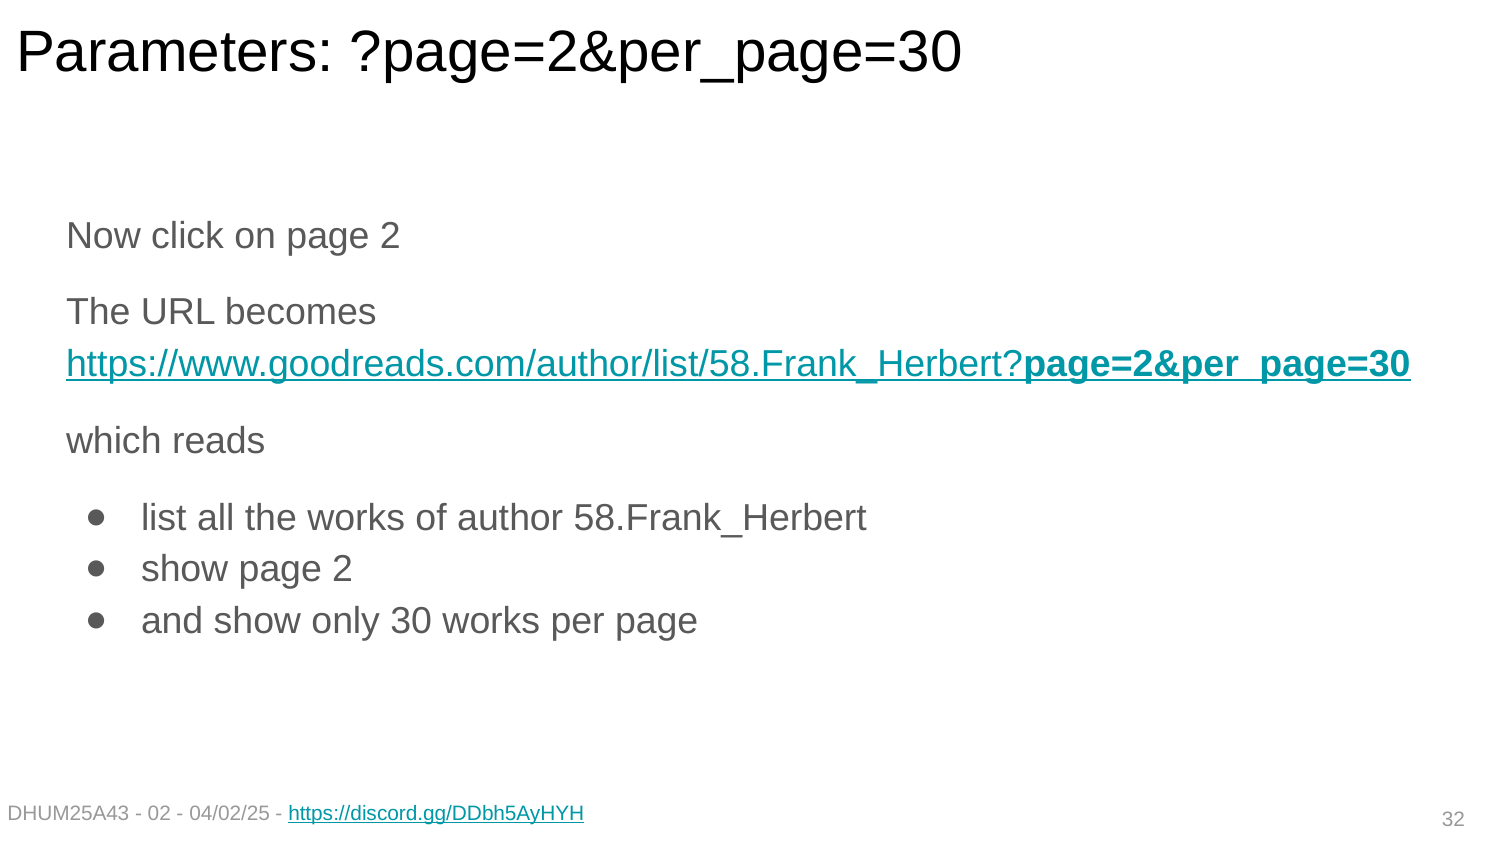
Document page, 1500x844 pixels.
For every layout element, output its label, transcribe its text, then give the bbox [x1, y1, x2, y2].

title Parameters: ?page=2&per_page=30 [1, 0, 1399, 169]
list Now click on page 2 The URL becomes https://www.goodreads.com/author/list/58.Frank_Herbert?page=2&per_page=30 which reads list all the works of author 58.Frank_Herbert show page 2 and show only 30 works per page [51, 189, 1449, 694]
